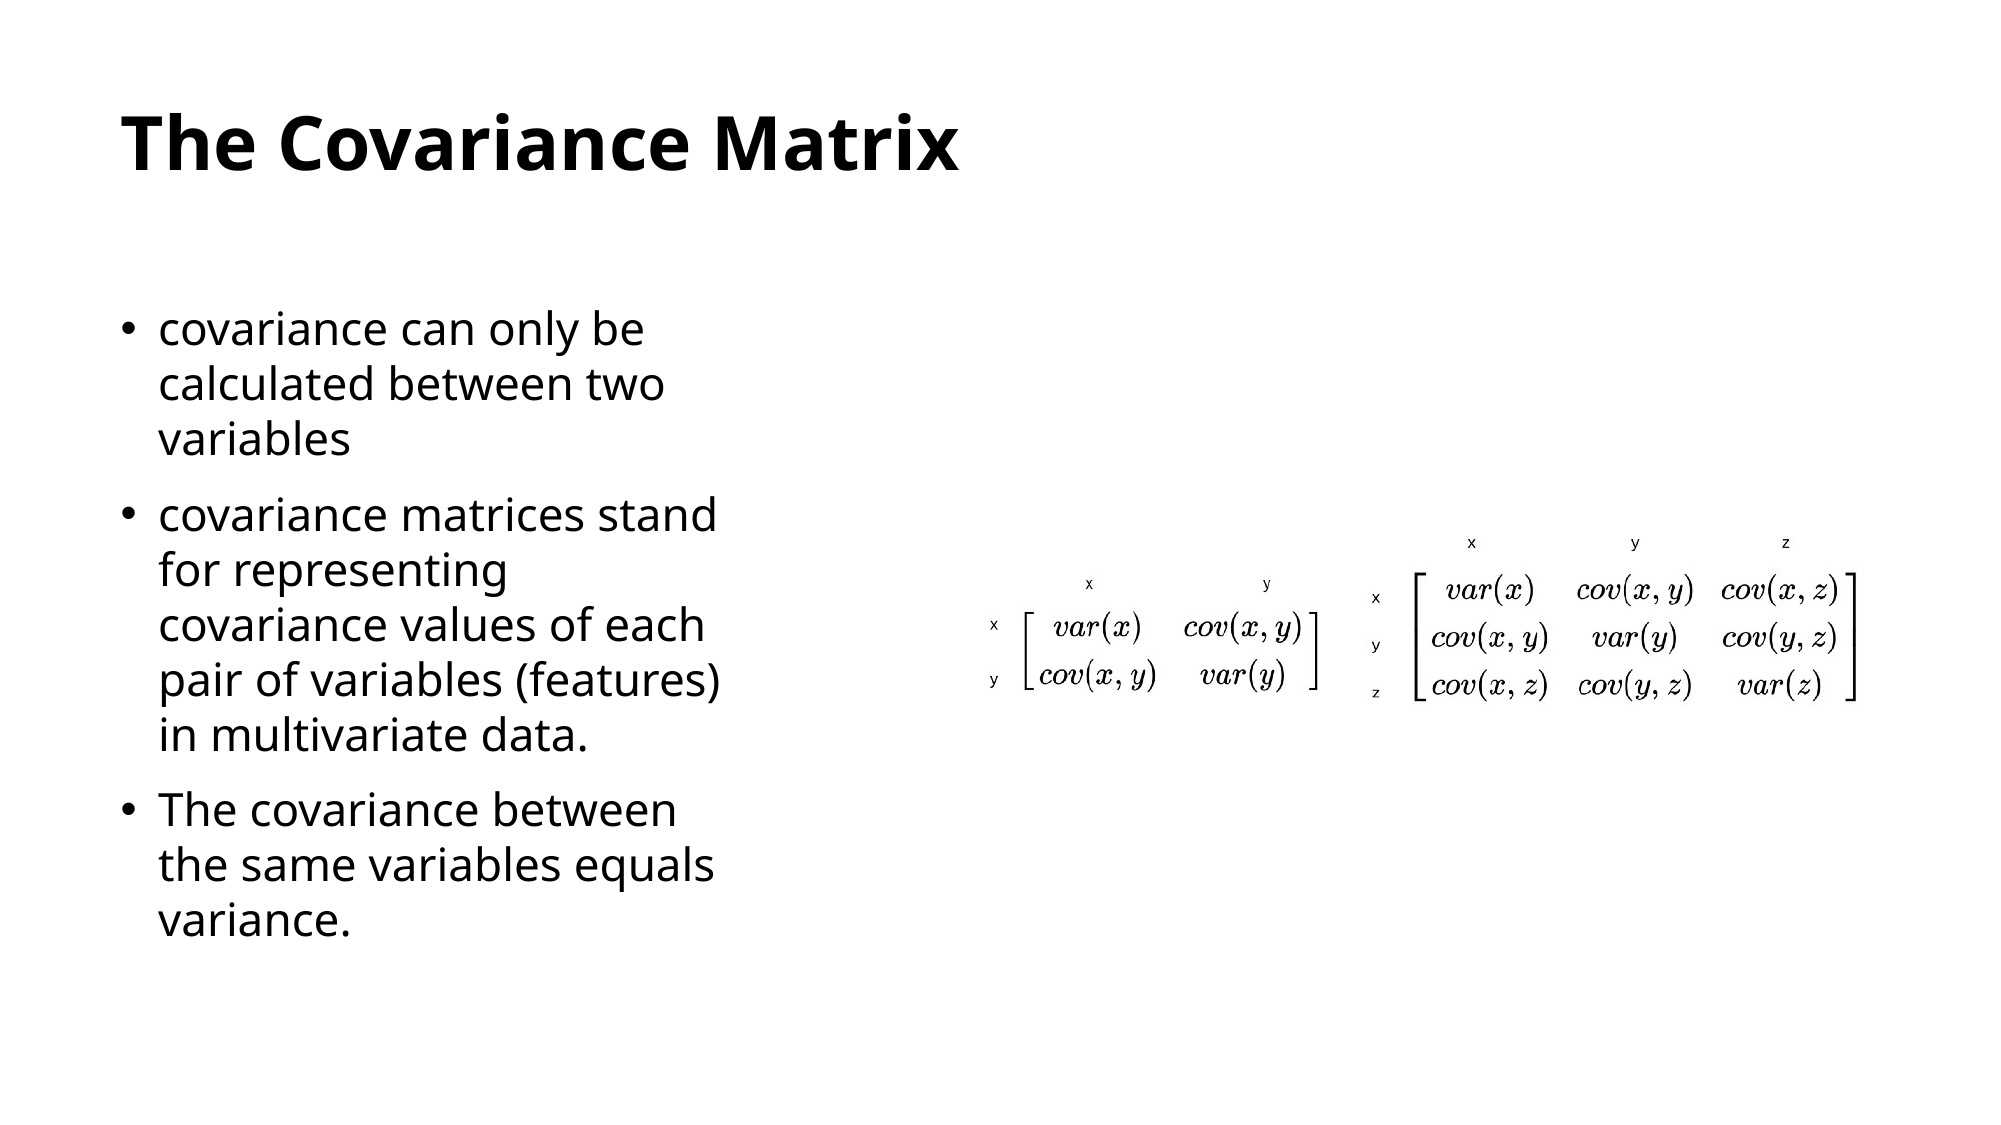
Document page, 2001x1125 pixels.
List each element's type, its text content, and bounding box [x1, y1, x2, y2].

title The Covariance Matrix [105, 52, 1895, 240]
picture [911, 465, 1938, 835]
list covariance can only be calculated between two variables covariance matrices stand for representing covariance values of each pair of variables (features) in multivariate data. The covariance between the same variables equals variance. [105, 292, 763, 1036]
